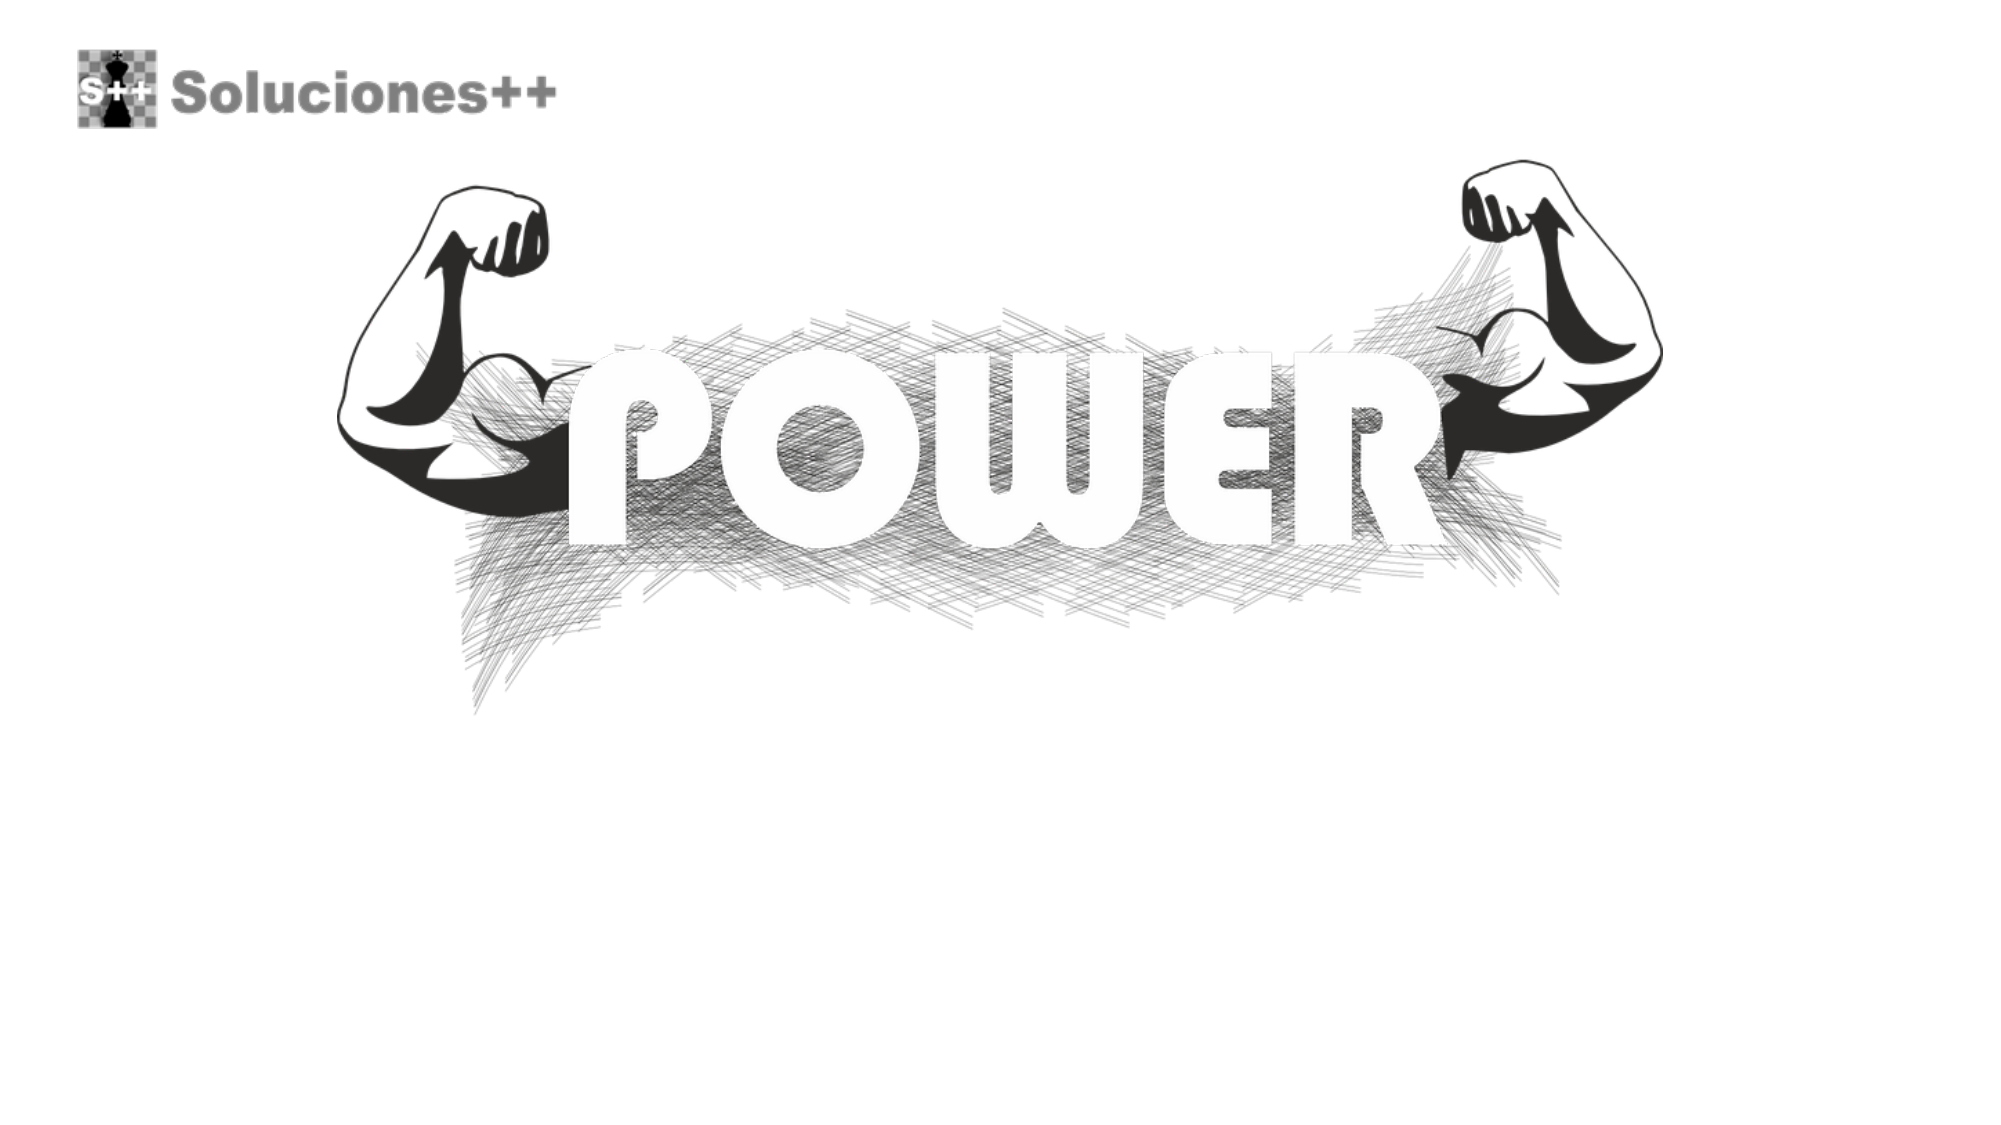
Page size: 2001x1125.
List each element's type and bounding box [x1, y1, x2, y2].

picture [73, 44, 1663, 770]
